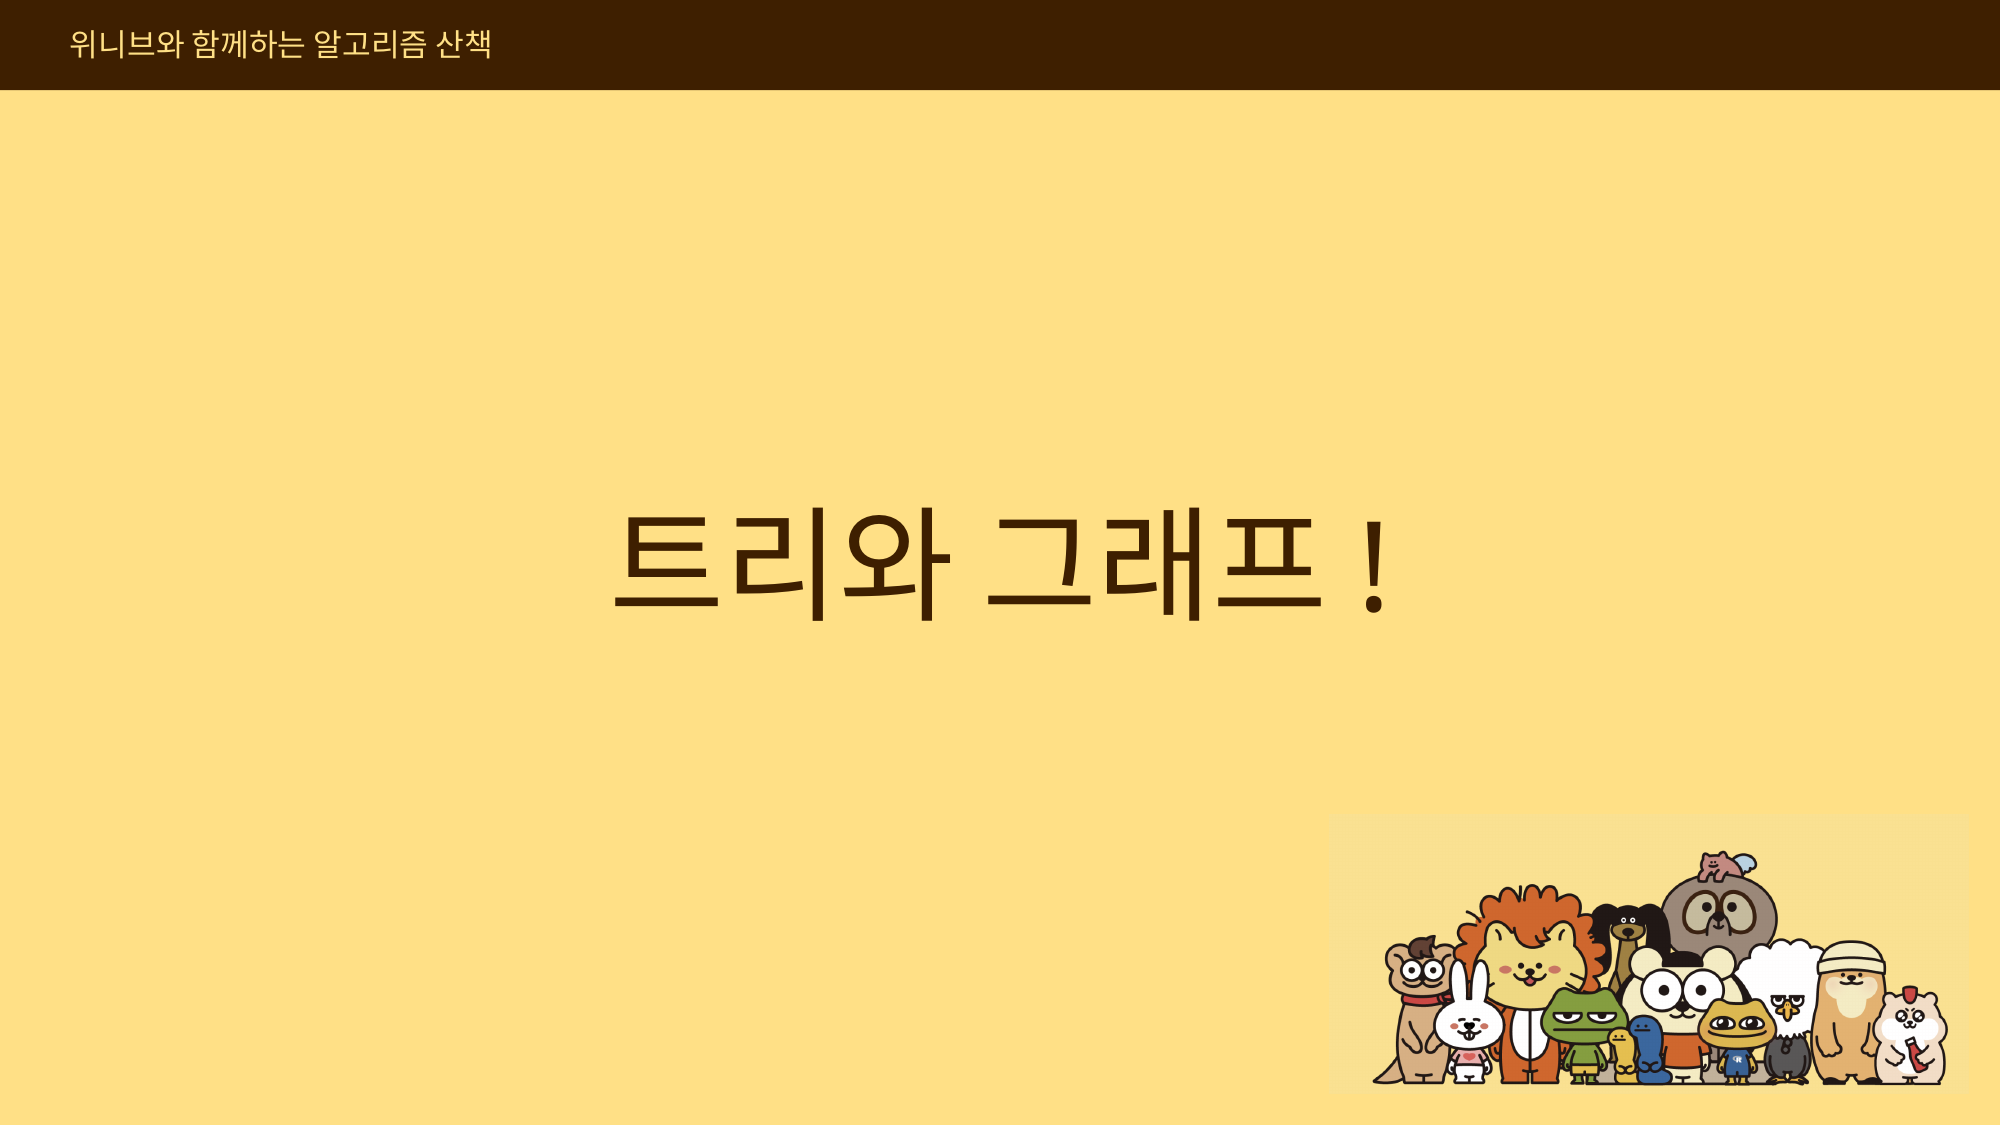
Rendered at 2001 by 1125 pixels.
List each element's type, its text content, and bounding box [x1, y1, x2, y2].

text_box 트리와 그래프! [224, 479, 1776, 645]
text_box 위니브와 함께하는 알고리즘 산책 [54, 17, 805, 71]
text_box [0, 0, 2000, 91]
picture [1329, 814, 1970, 1094]
